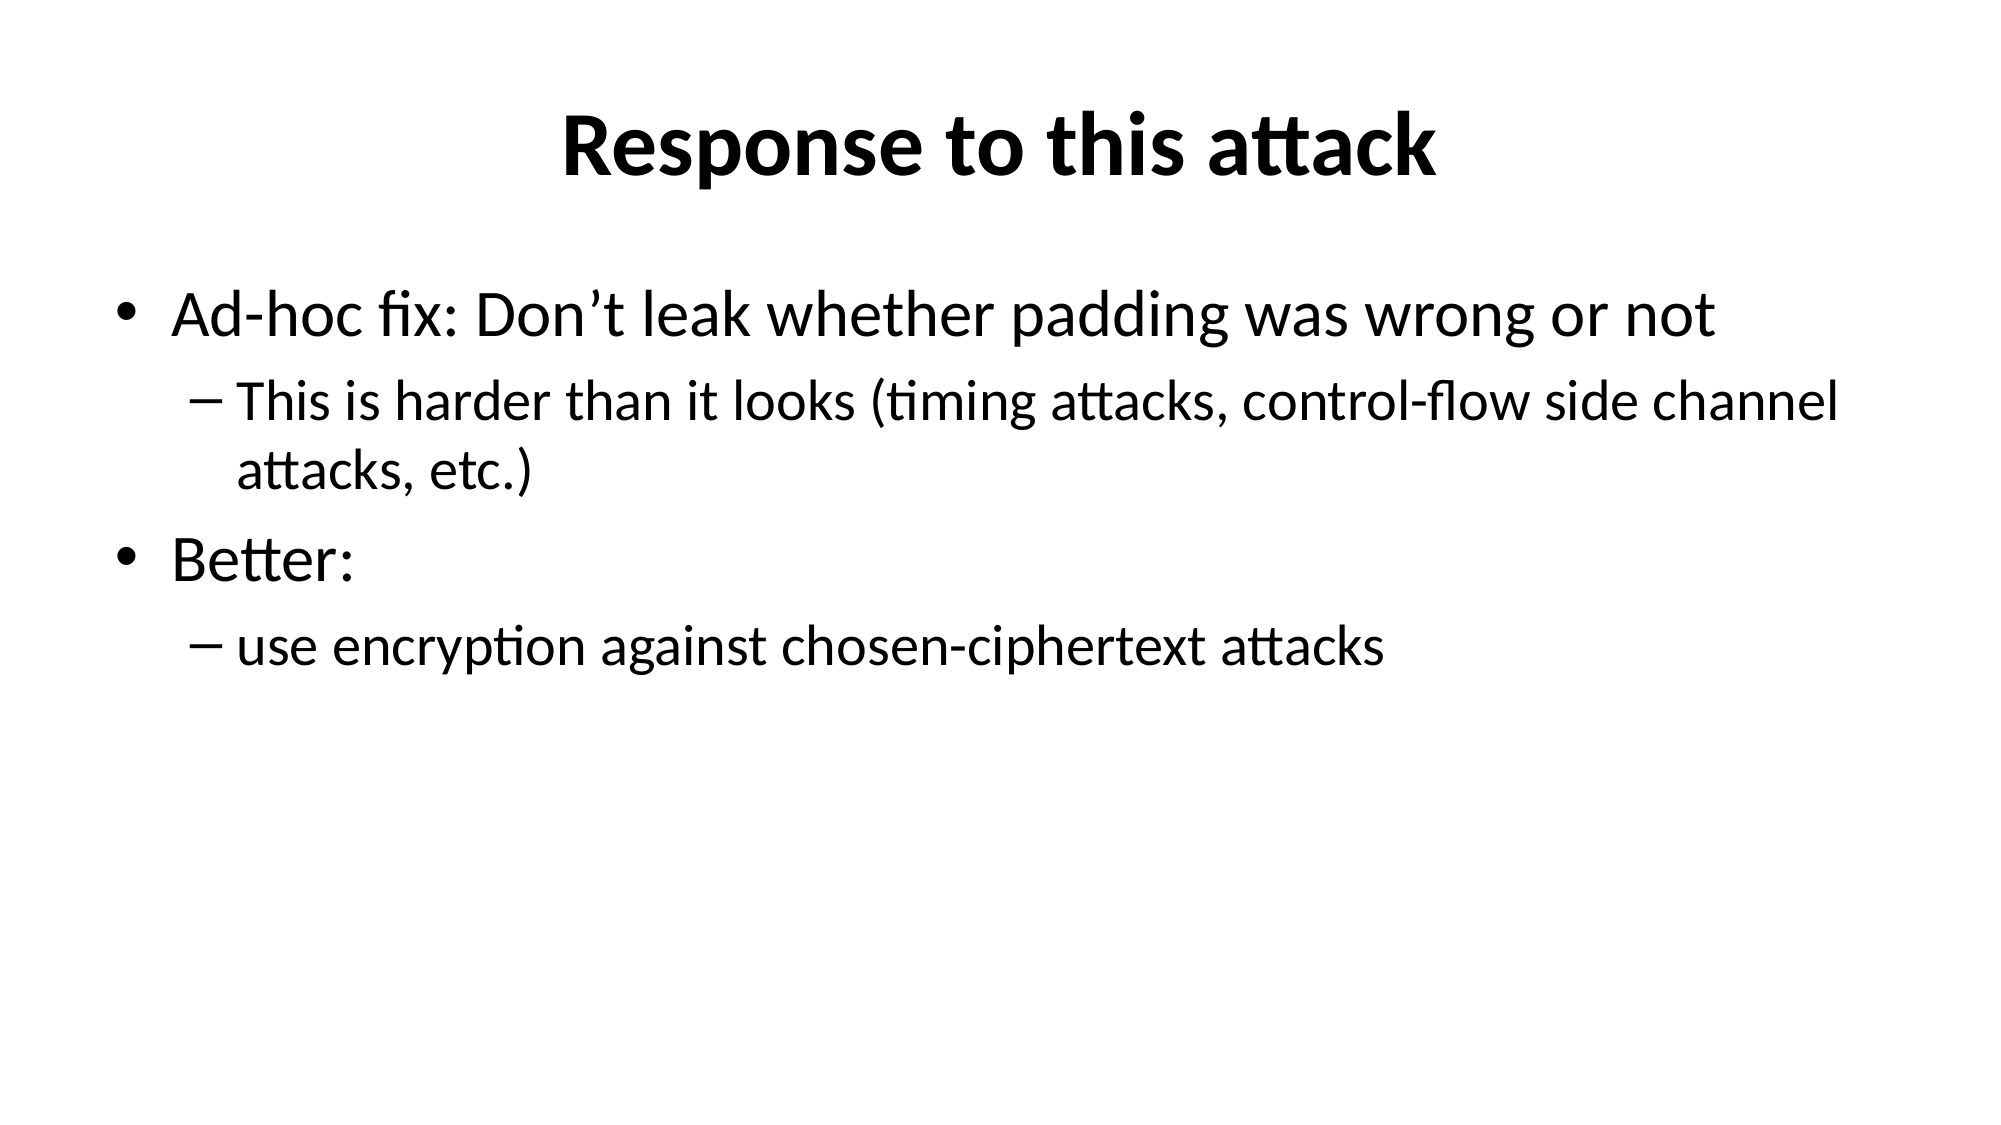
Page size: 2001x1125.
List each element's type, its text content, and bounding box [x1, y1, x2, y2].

title Response to this attack [99, 45, 1900, 233]
list Ad-hoc fix: Don’t leak whether padding was wrong or not This is harder than it looks (timing attacks, control-flow side channel attacks, etc.) Better: use encryption against chosen-ciphertext attacks [99, 262, 1900, 1005]
